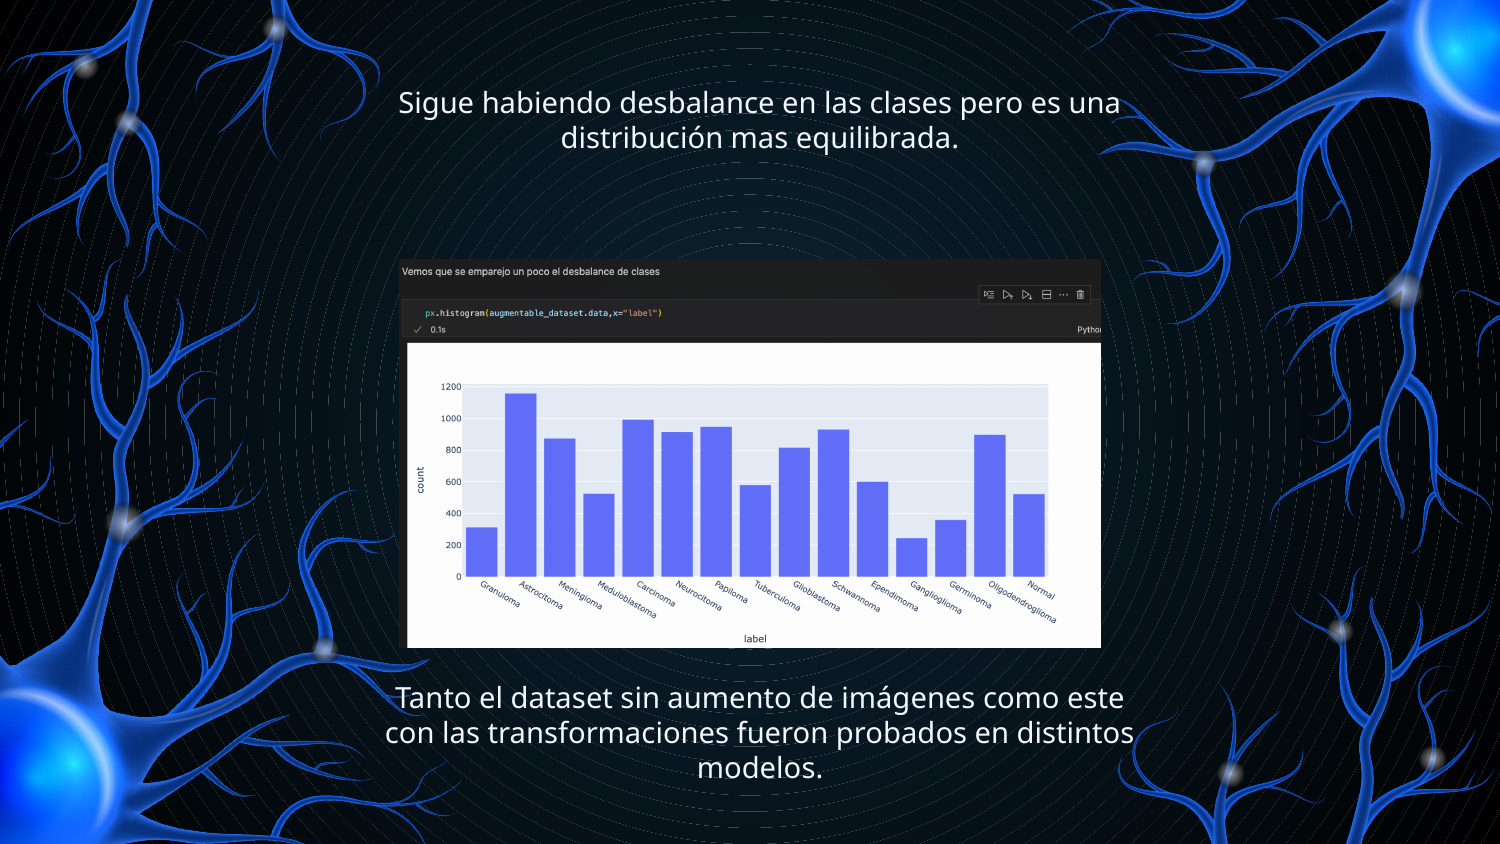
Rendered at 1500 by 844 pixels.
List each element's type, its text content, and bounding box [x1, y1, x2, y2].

subtitle Sigue habiendo desbalance en las clases pero es una distribución mas equilibrada. Tanto el dataset sin aumento de imágenes como este con las transformaciones fueron probados en distintos modelos. [358, 69, 1162, 406]
picture [1118, 565, 1496, 844]
picture [0, 0, 1500, 844]
